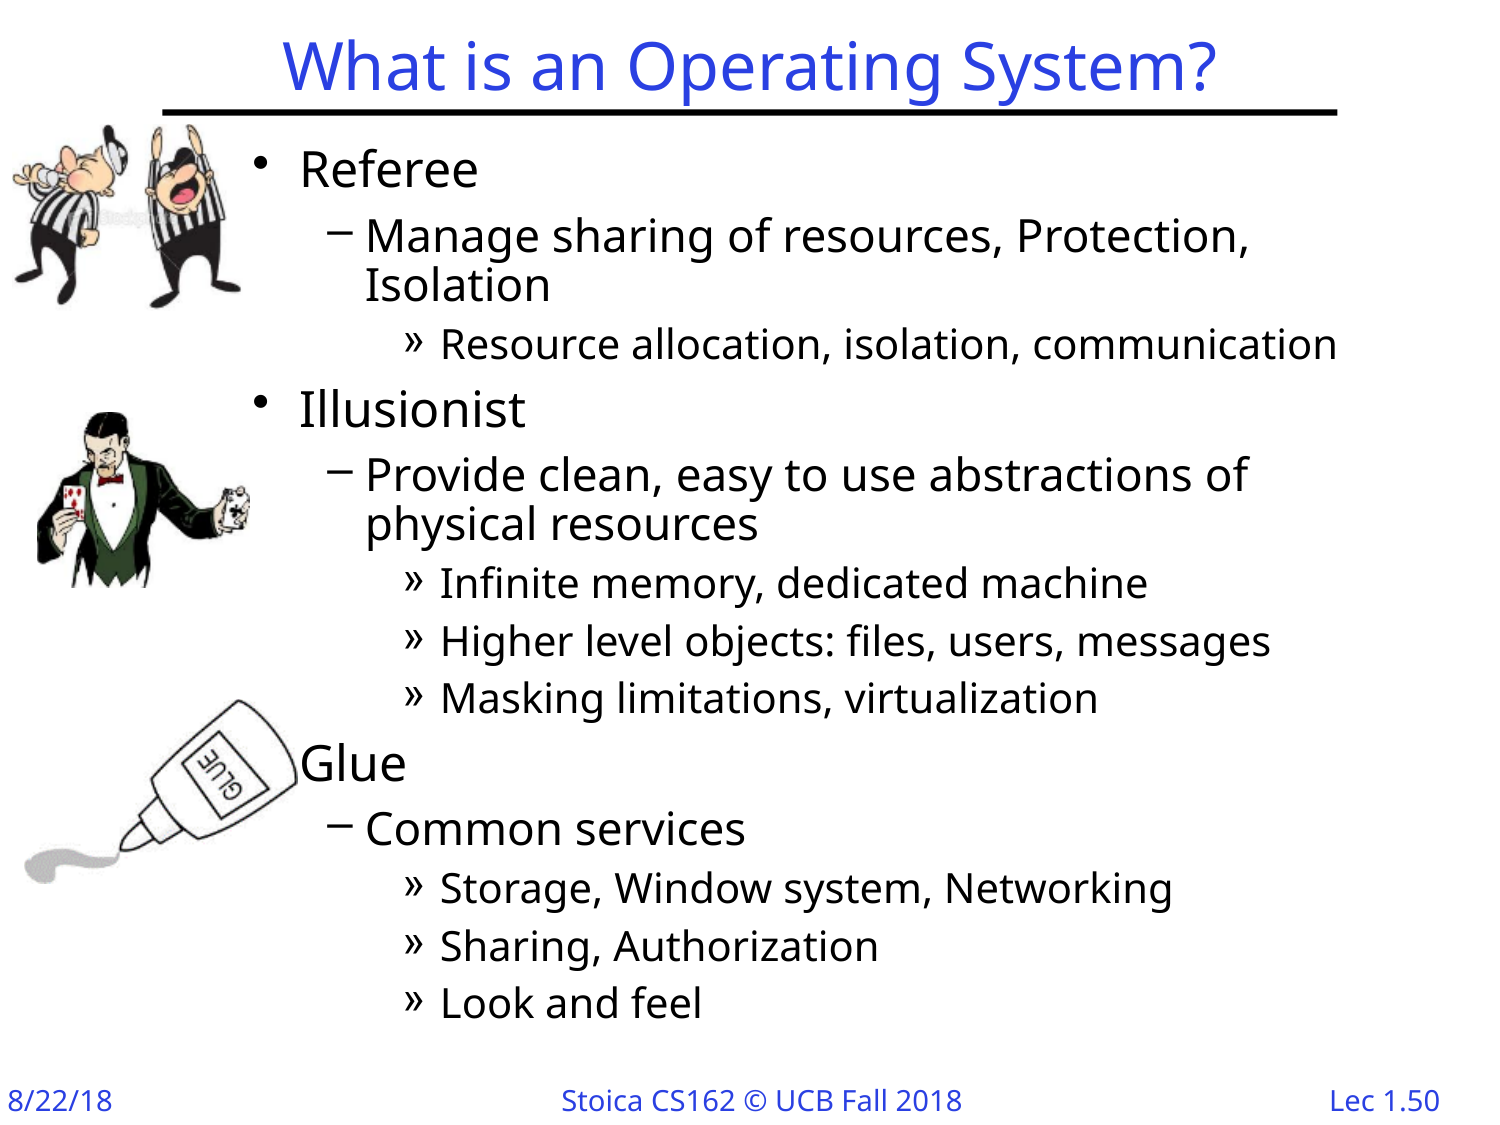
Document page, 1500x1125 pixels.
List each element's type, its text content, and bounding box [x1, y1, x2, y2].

picture [24, 699, 299, 884]
picture [37, 412, 250, 588]
title What is an Operating System? [162, 24, 1338, 113]
list Referee Manage sharing of resources, Protection, Isolation Resource allocation, isolation, communication Illusionist Provide clean, easy to use abstractions of physical resources Infinite memory, dedicated machine Higher level objects: files, users, messages Masking limitations, virtualization Glue Common services Storage, Window system, Networking Sharing, Authorization Look and feel [237, 137, 1363, 1000]
picture [12, 124, 245, 311]
